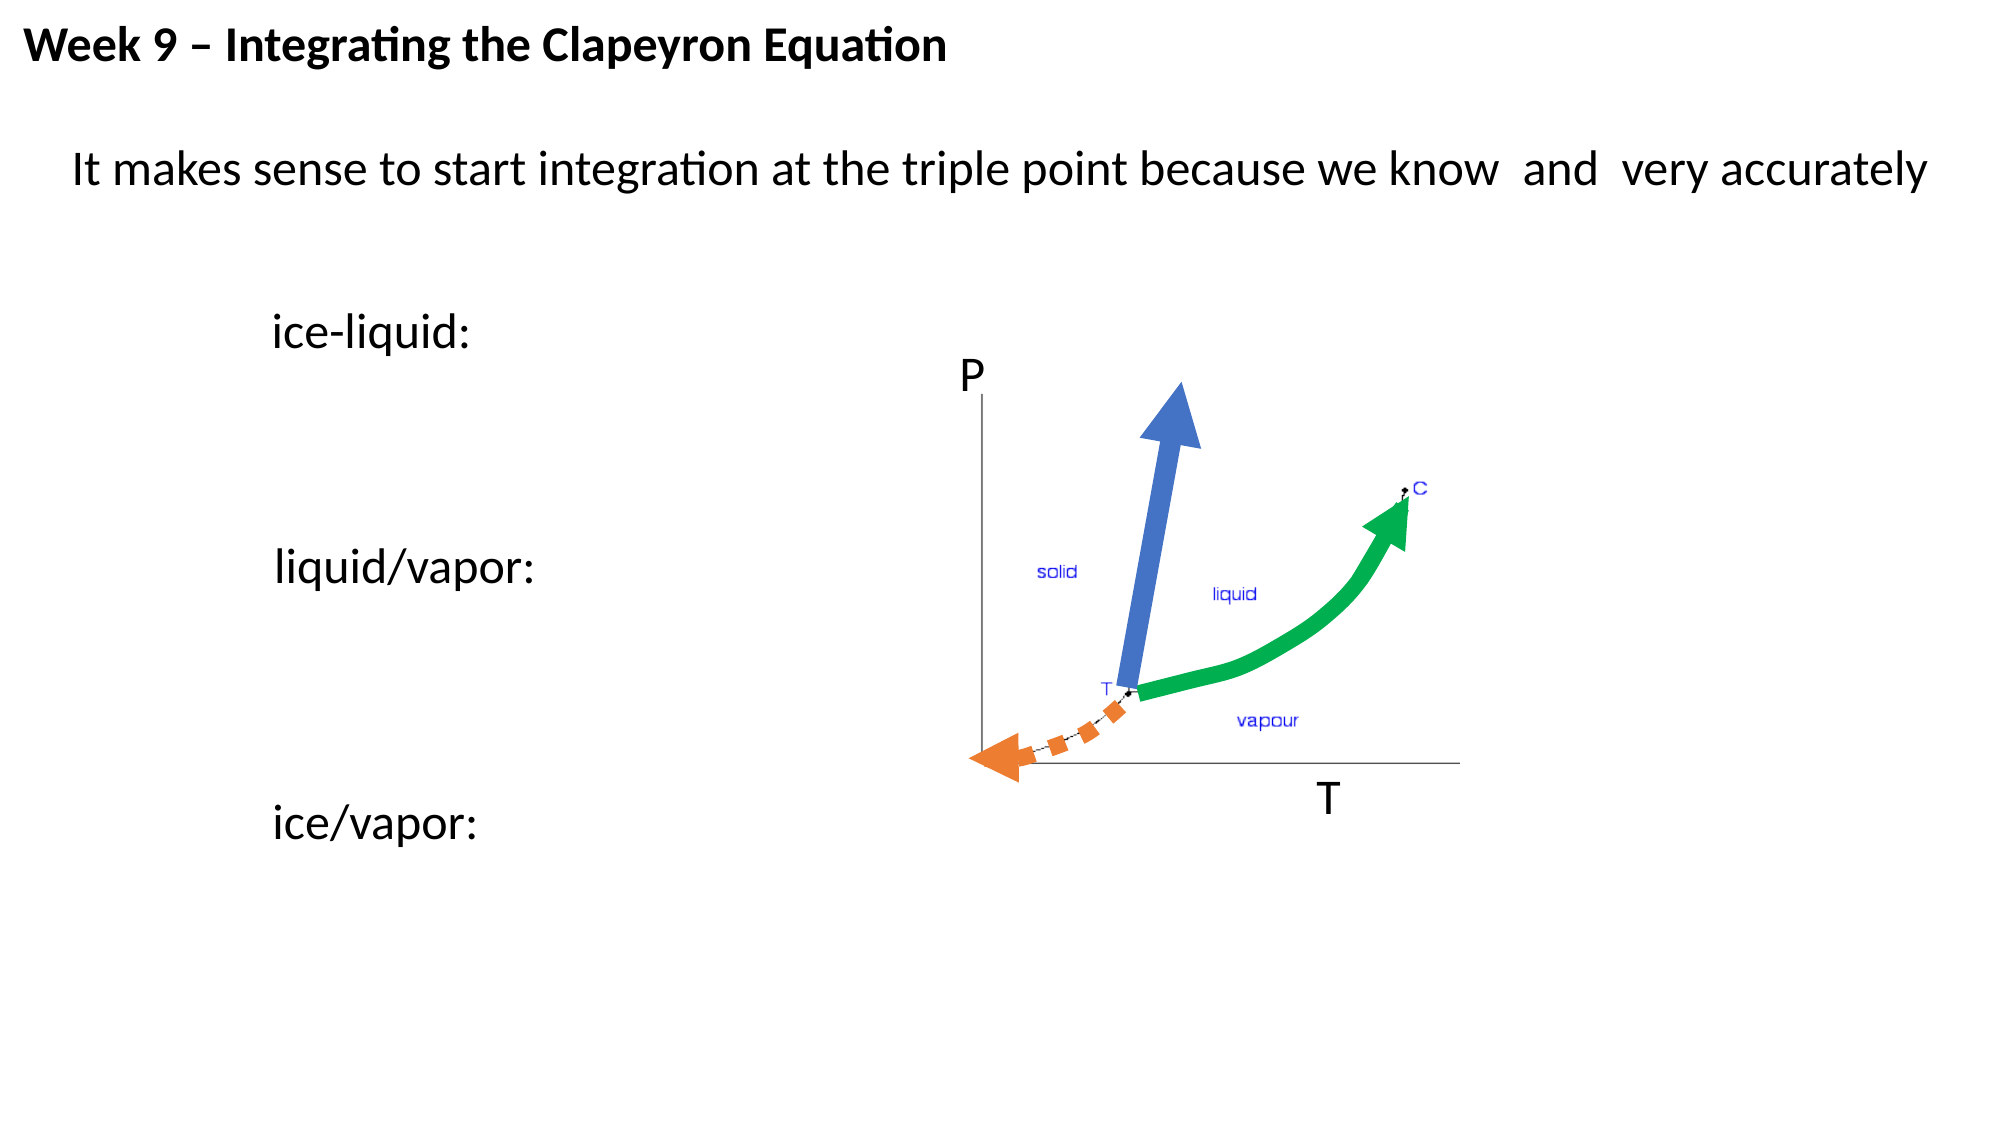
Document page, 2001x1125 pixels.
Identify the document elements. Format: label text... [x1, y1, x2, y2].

text_box Week 9 – Integrating the Clapeyron Equation [8, 4, 1879, 79]
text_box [943, 334, 1460, 825]
